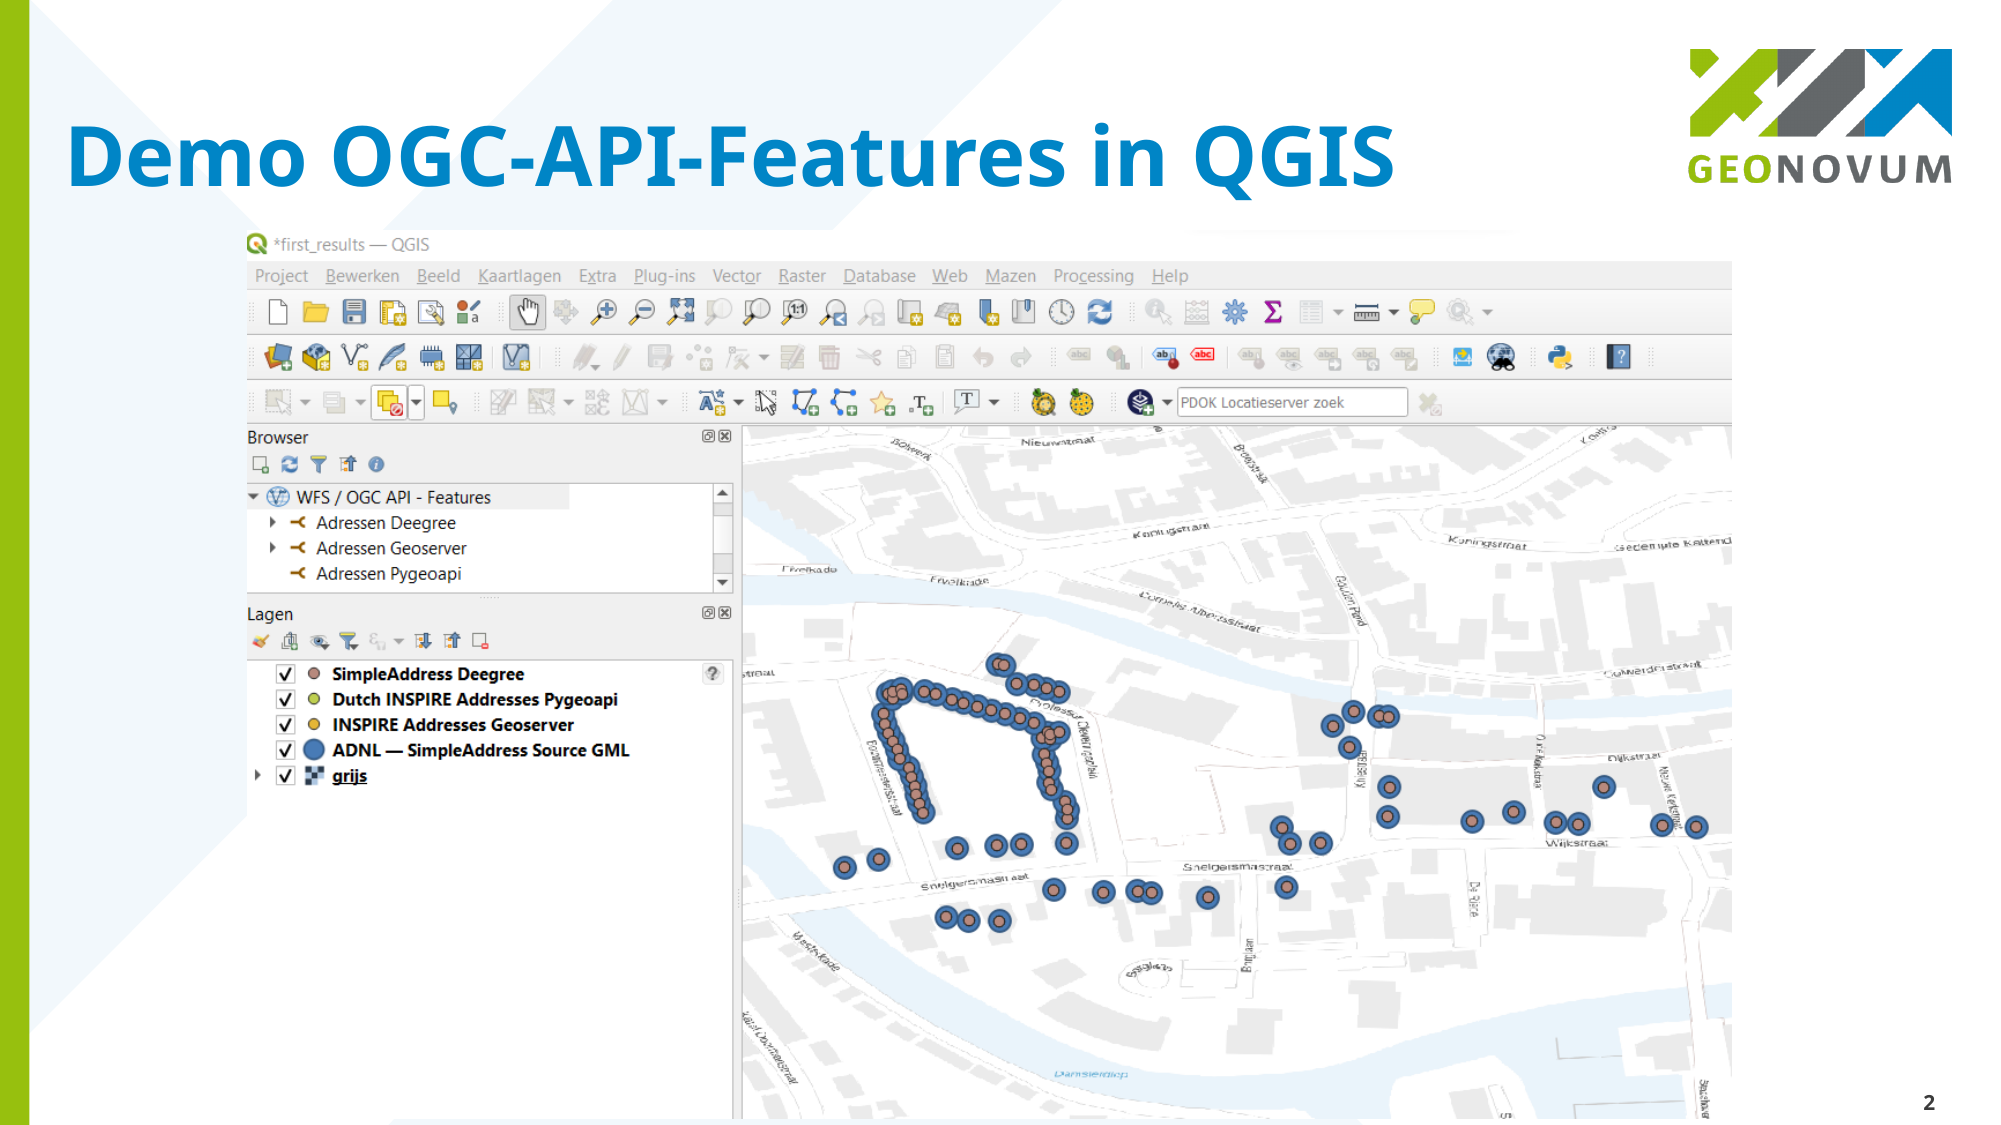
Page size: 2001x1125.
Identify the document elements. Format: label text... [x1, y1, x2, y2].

slide_number 2 [1824, 1088, 1951, 1120]
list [247, 230, 1732, 1120]
title Demo OGC-API-Features in QGIS [49, 0, 1654, 210]
picture [1686, 49, 1955, 186]
